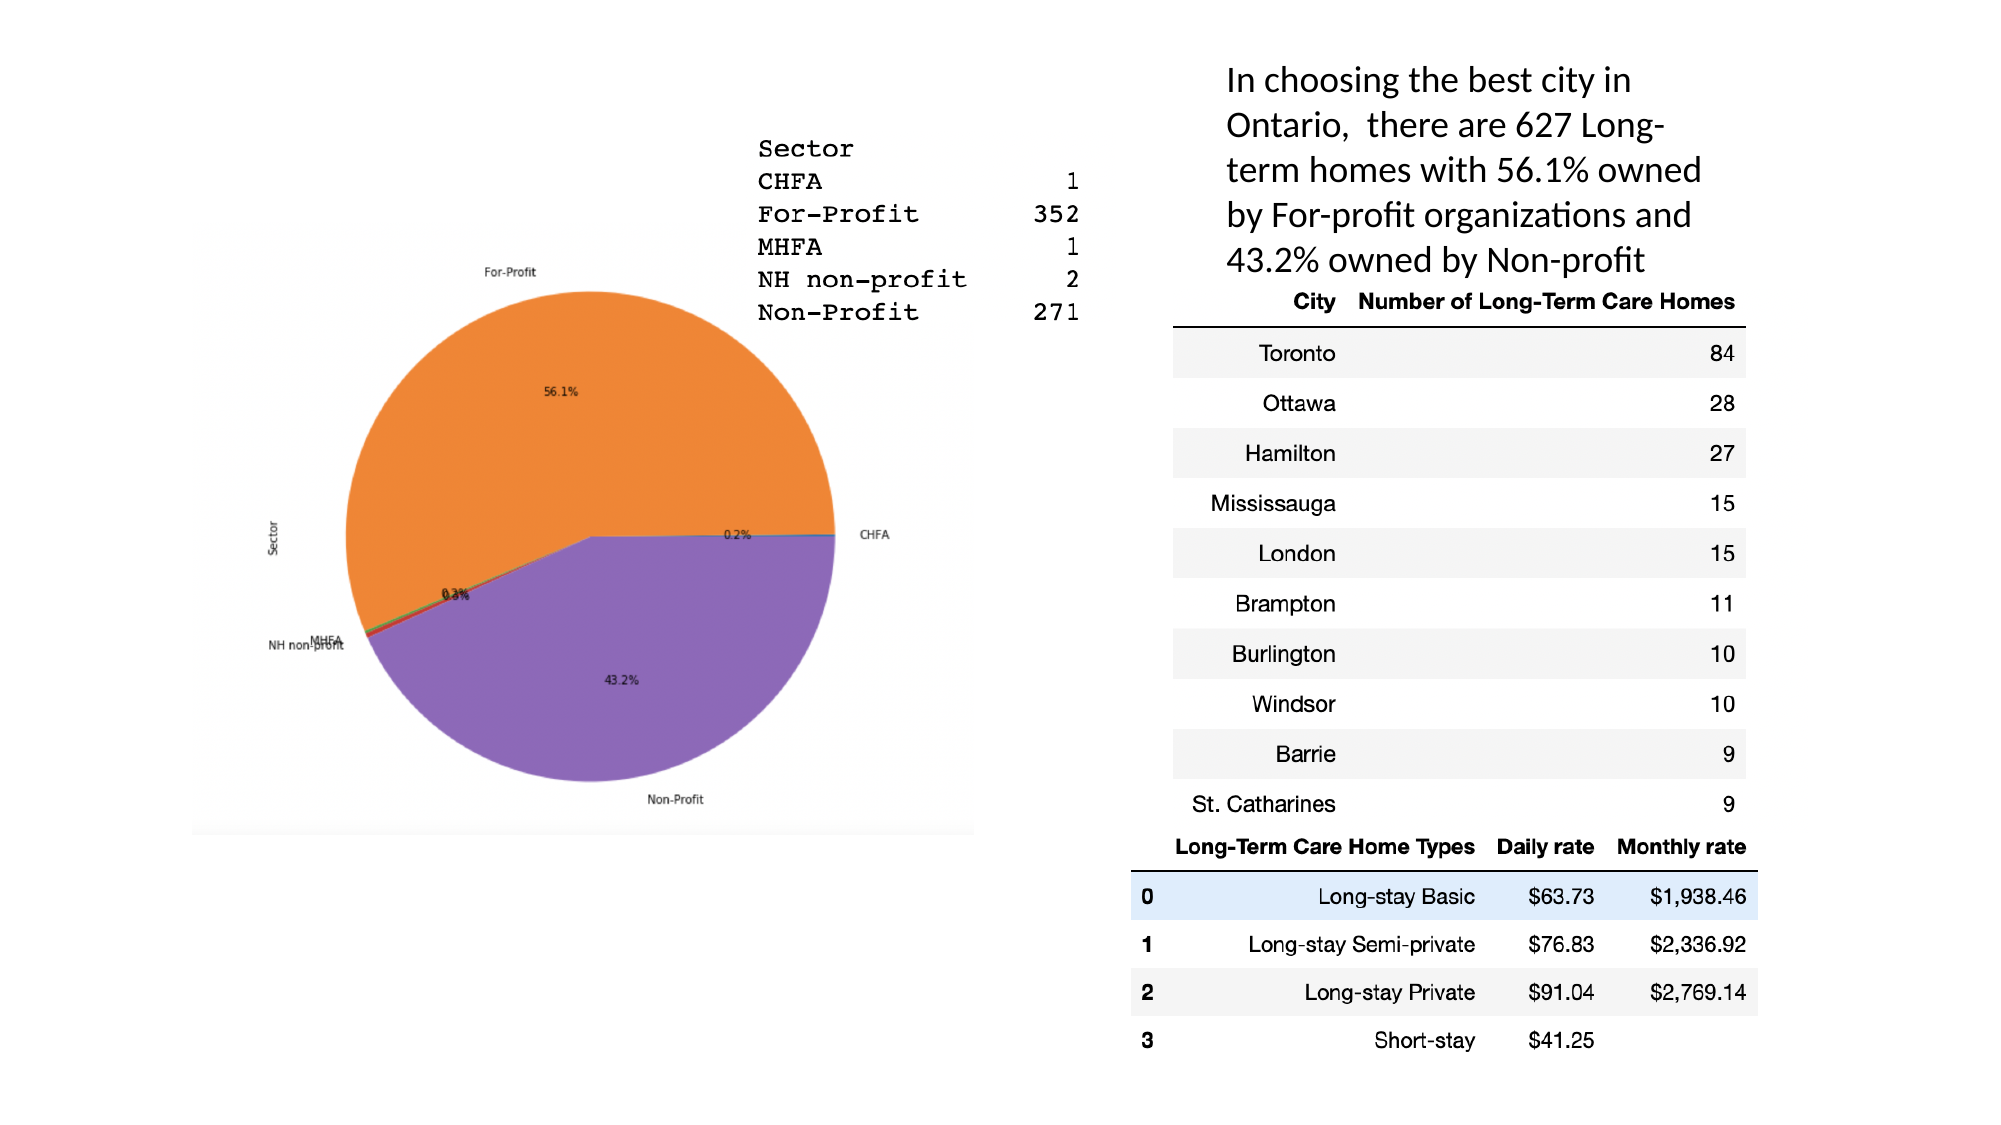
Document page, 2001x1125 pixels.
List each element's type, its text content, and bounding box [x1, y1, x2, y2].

text_box In choosing the best city in Ontario, there are 627 Long-term homes with 56.1% owned by For-profit organizations and 43.2% owned by Non-profit [1211, 47, 1735, 288]
picture [1172, 289, 1808, 833]
picture [192, 131, 1116, 835]
picture [1115, 835, 1772, 1078]
